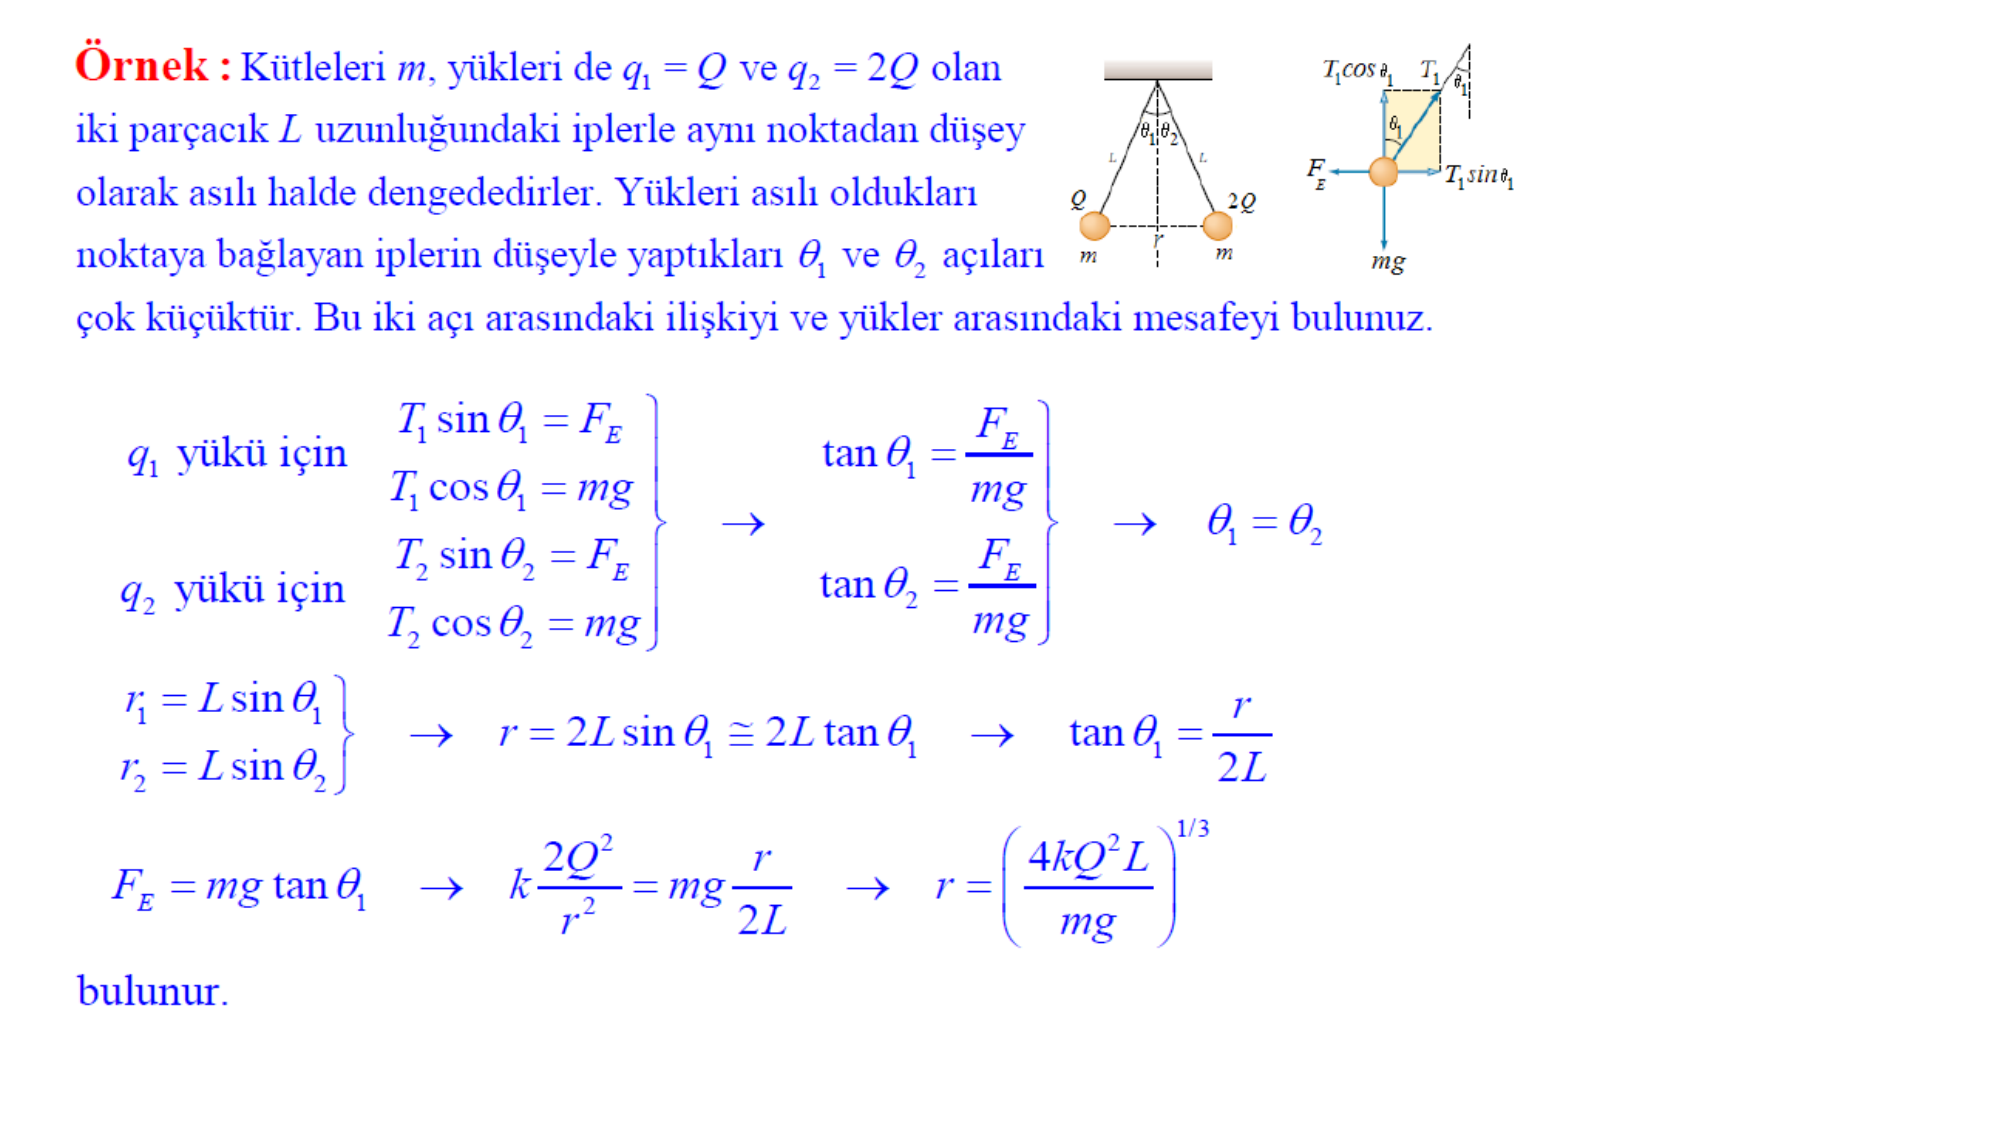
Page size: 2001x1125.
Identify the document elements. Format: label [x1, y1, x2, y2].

list [62, 25, 1519, 1099]
